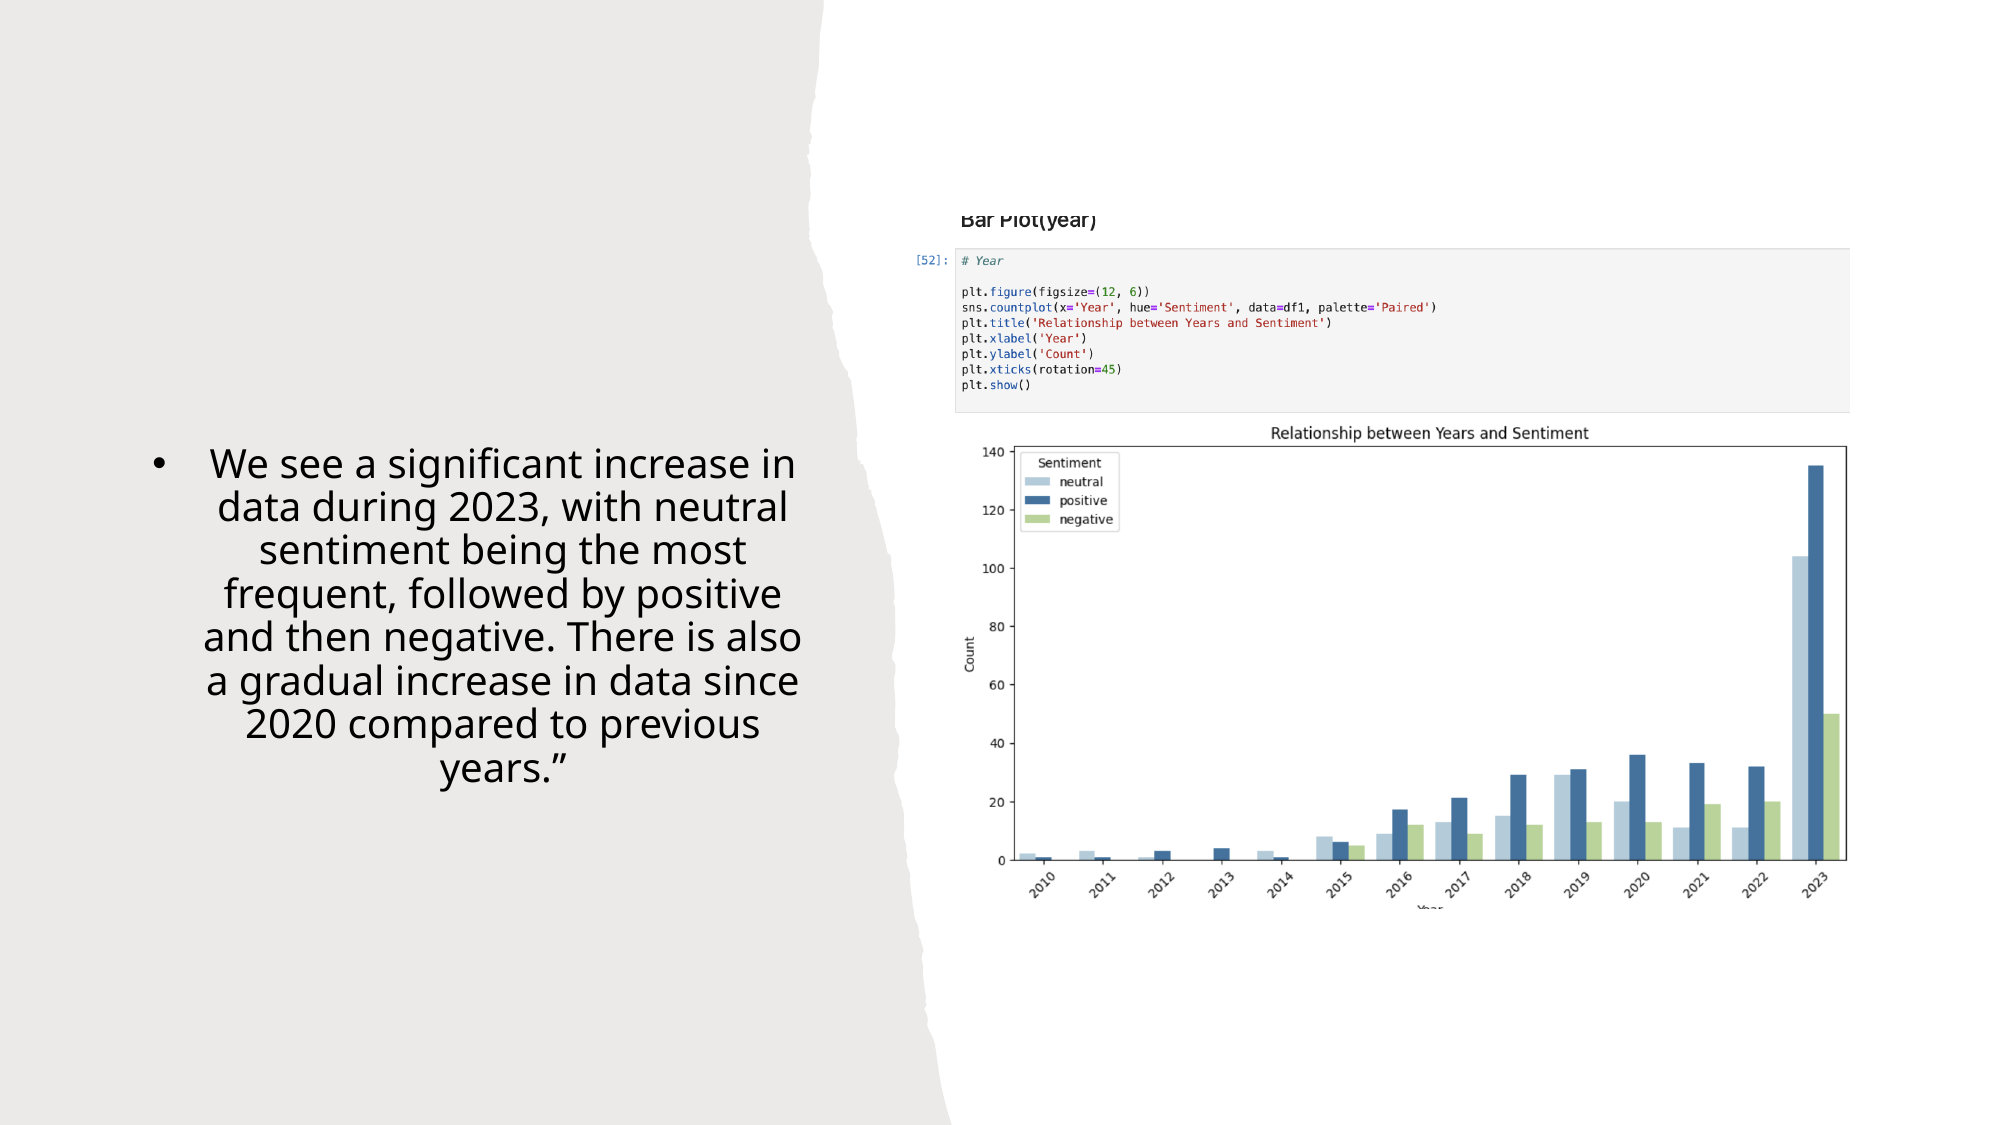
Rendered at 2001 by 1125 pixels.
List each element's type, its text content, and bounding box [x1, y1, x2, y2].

picture [913, 215, 1851, 910]
text_box [0, 0, 954, 1125]
title We see a significant increase in data during 2023, with neutral sentiment being the most frequent, followed by positive and then negative. There is also a gradual increase in data since 2020 compared to previous years.” [126, 433, 828, 799]
text_box [810, 0, 2000, 1125]
